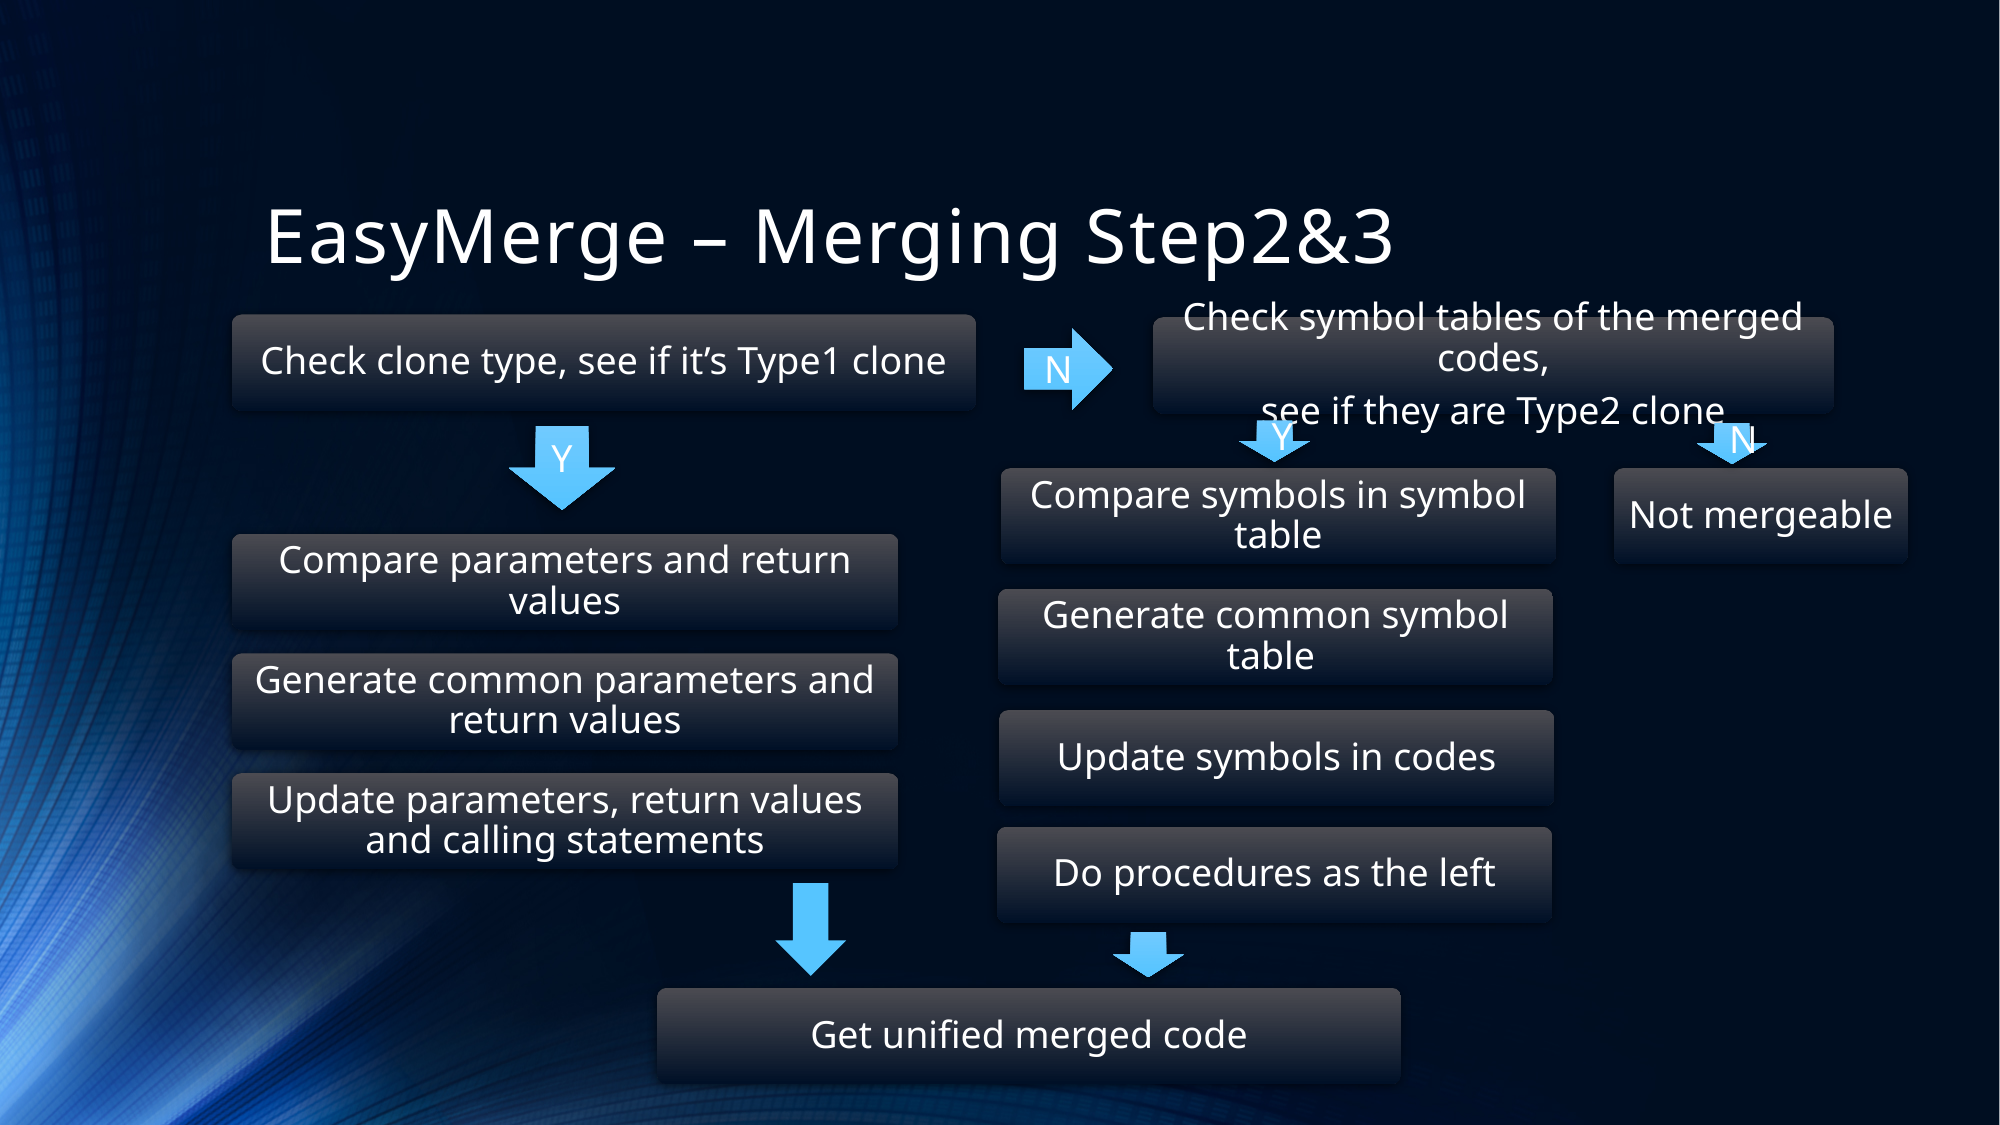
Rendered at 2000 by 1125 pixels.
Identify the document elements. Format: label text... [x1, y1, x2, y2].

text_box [1000, 468, 1556, 565]
text_box N [1024, 327, 1113, 410]
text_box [231, 653, 899, 750]
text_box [1613, 467, 1908, 565]
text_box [996, 826, 1553, 923]
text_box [231, 314, 977, 411]
picture [0, 0, 2000, 1125]
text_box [657, 987, 1402, 1085]
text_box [231, 533, 899, 630]
text_box Y [508, 426, 616, 510]
text_box N [1696, 422, 1768, 464]
title EasyMerge – Merging Step2&3 [249, 62, 1750, 288]
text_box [998, 588, 1554, 685]
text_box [231, 773, 899, 870]
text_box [1153, 317, 1834, 414]
text_box [1112, 931, 1184, 978]
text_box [999, 709, 1555, 807]
text_box [772, 882, 849, 978]
text_box Y [1239, 420, 1311, 462]
